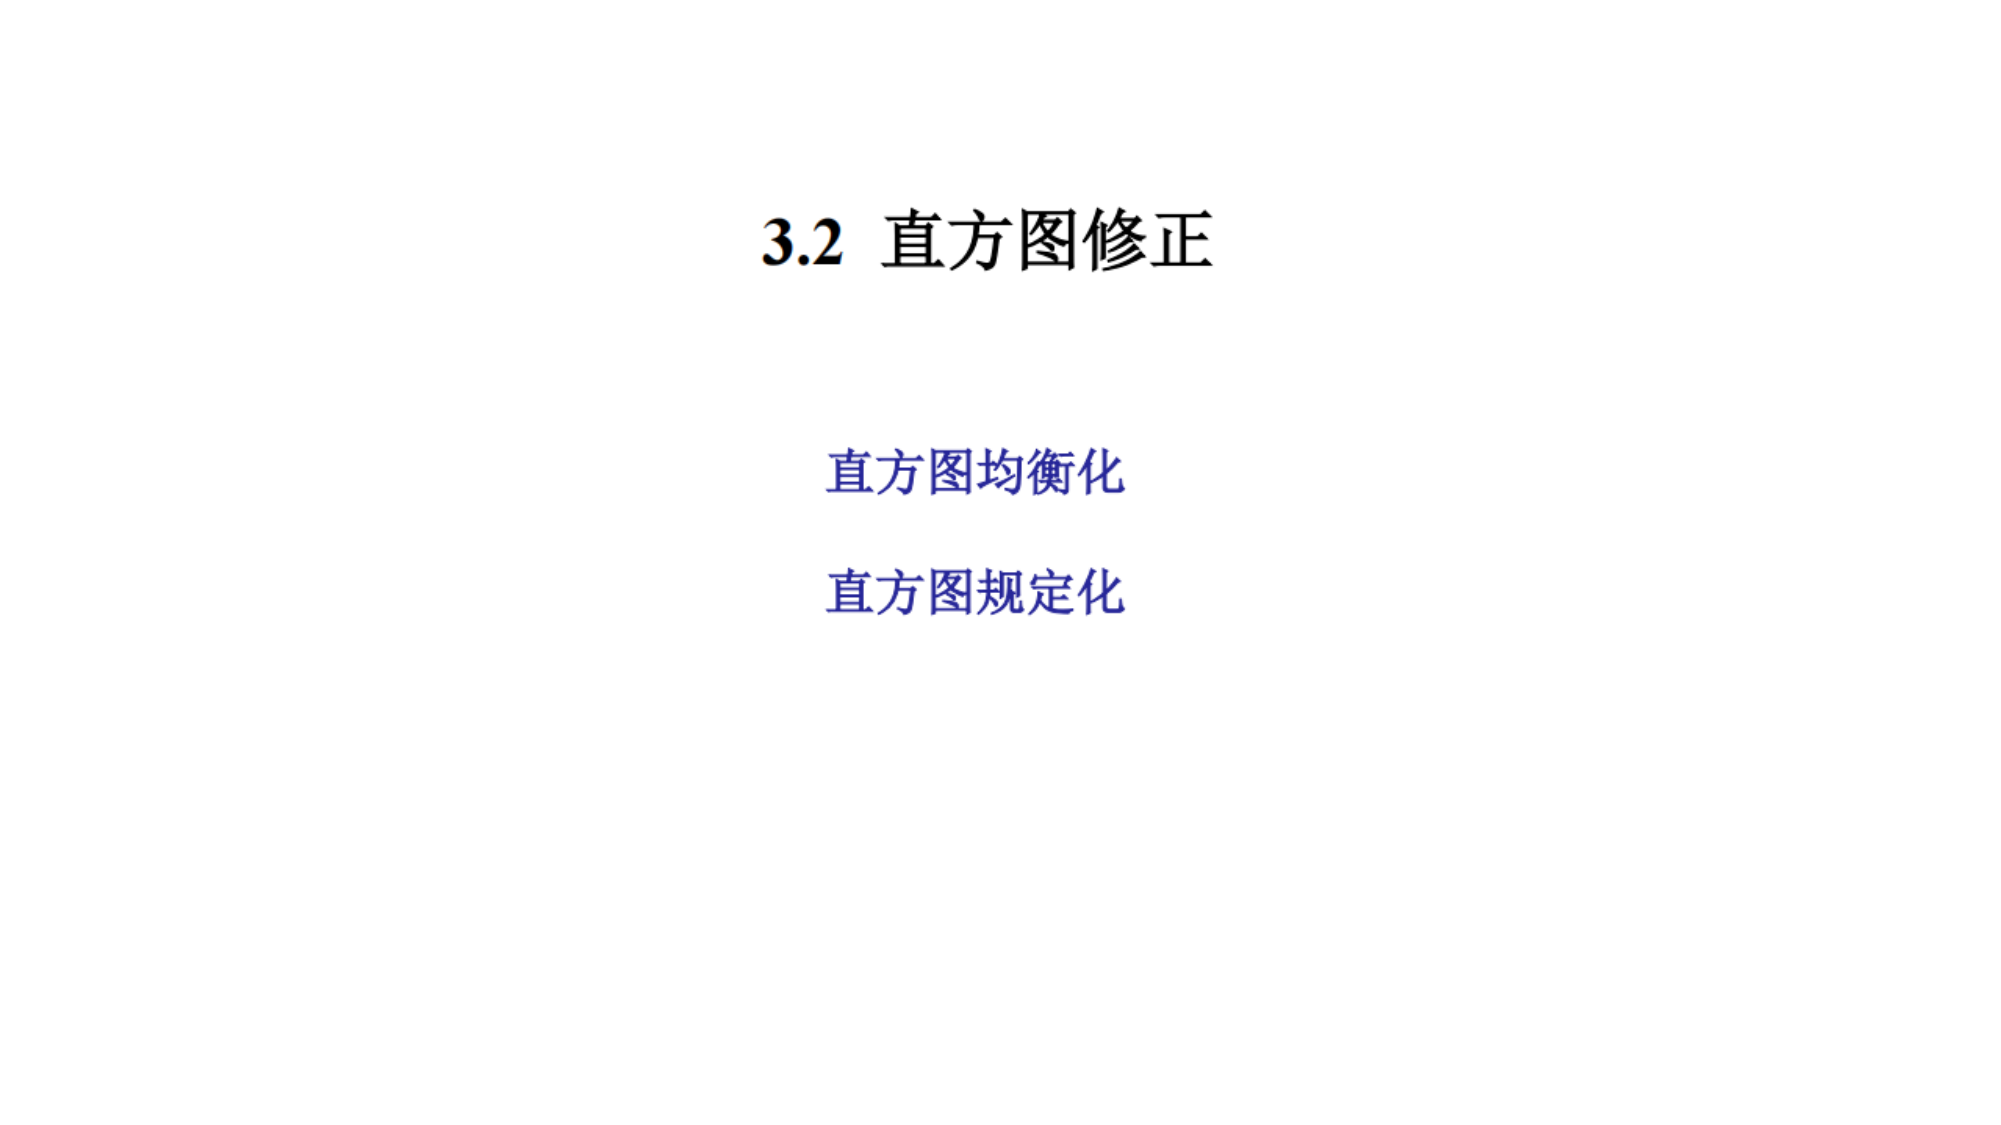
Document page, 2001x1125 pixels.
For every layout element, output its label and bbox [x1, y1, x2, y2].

picture [368, 154, 1632, 970]
